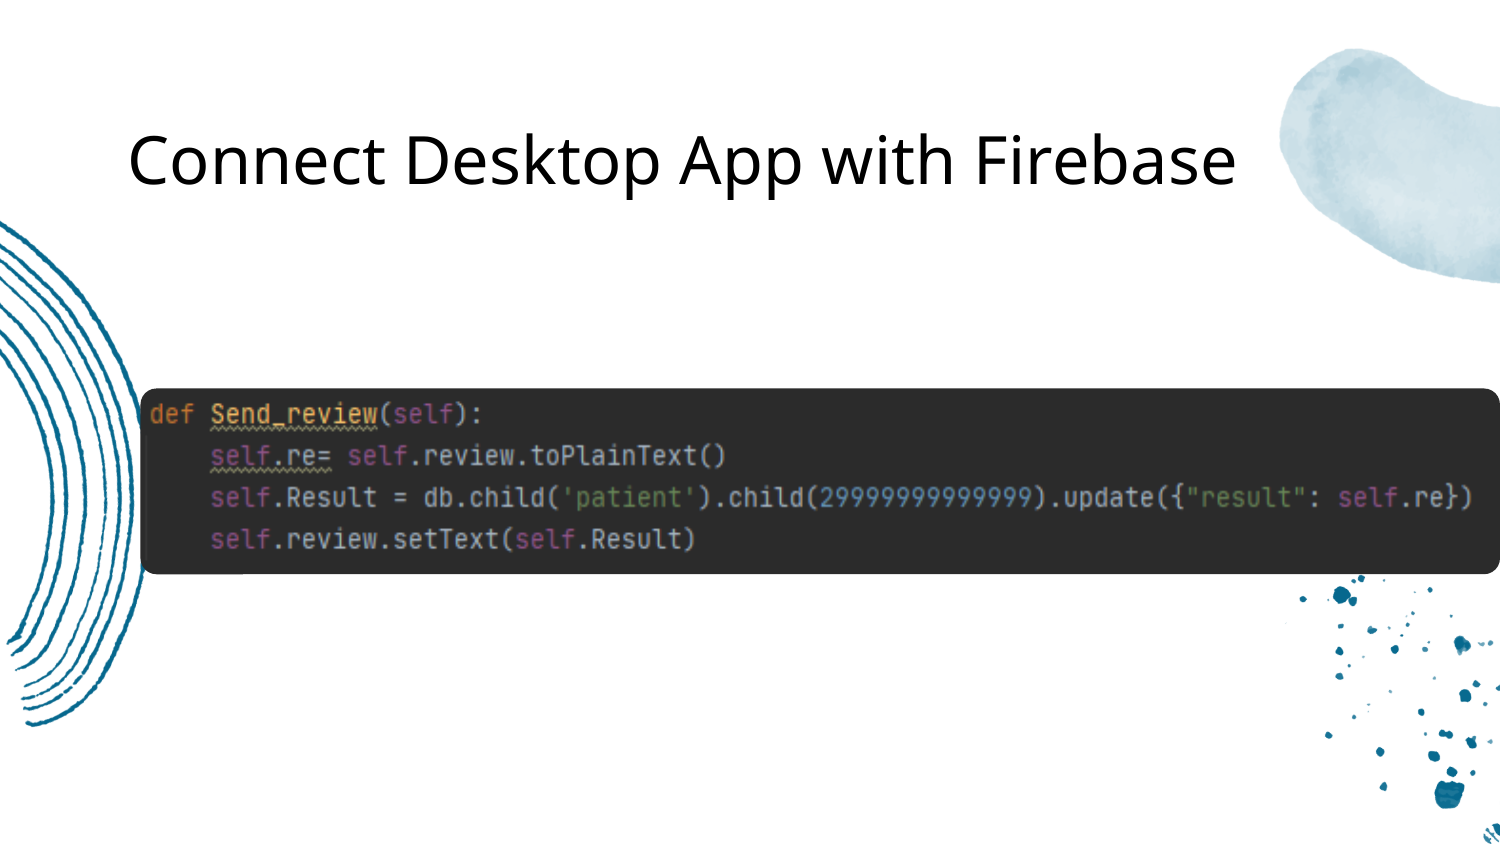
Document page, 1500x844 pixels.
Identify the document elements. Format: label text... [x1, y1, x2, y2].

picture [0, 203, 1500, 844]
picture [35, 618, 133, 744]
picture [1280, 49, 1500, 284]
title Connect Desktop App with Firebase [50, 102, 1317, 197]
